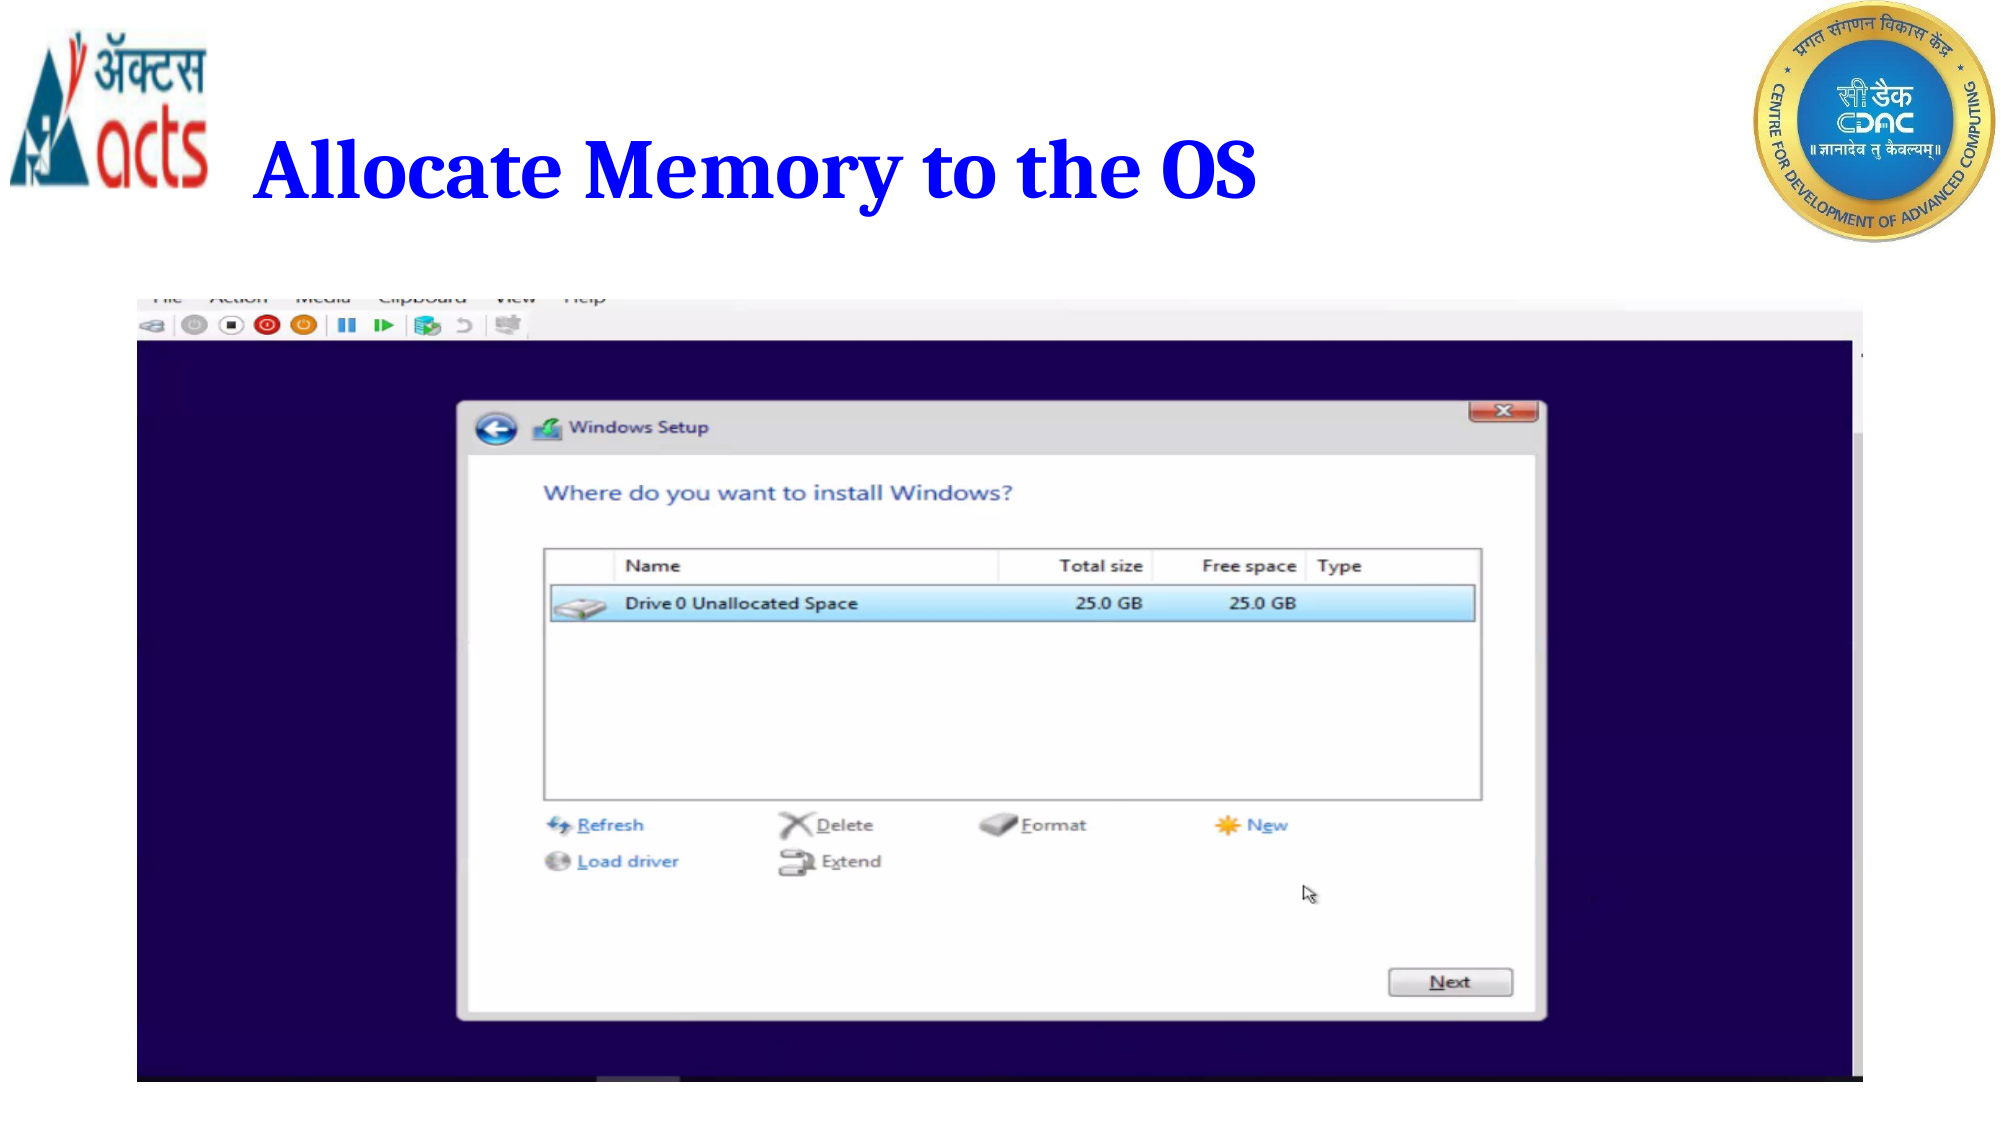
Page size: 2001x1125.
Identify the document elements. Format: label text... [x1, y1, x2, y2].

title Allocate Memory to the OS [137, 59, 1863, 278]
picture [10, 20, 226, 198]
picture [1752, 0, 2000, 248]
picture [137, 299, 1863, 1082]
